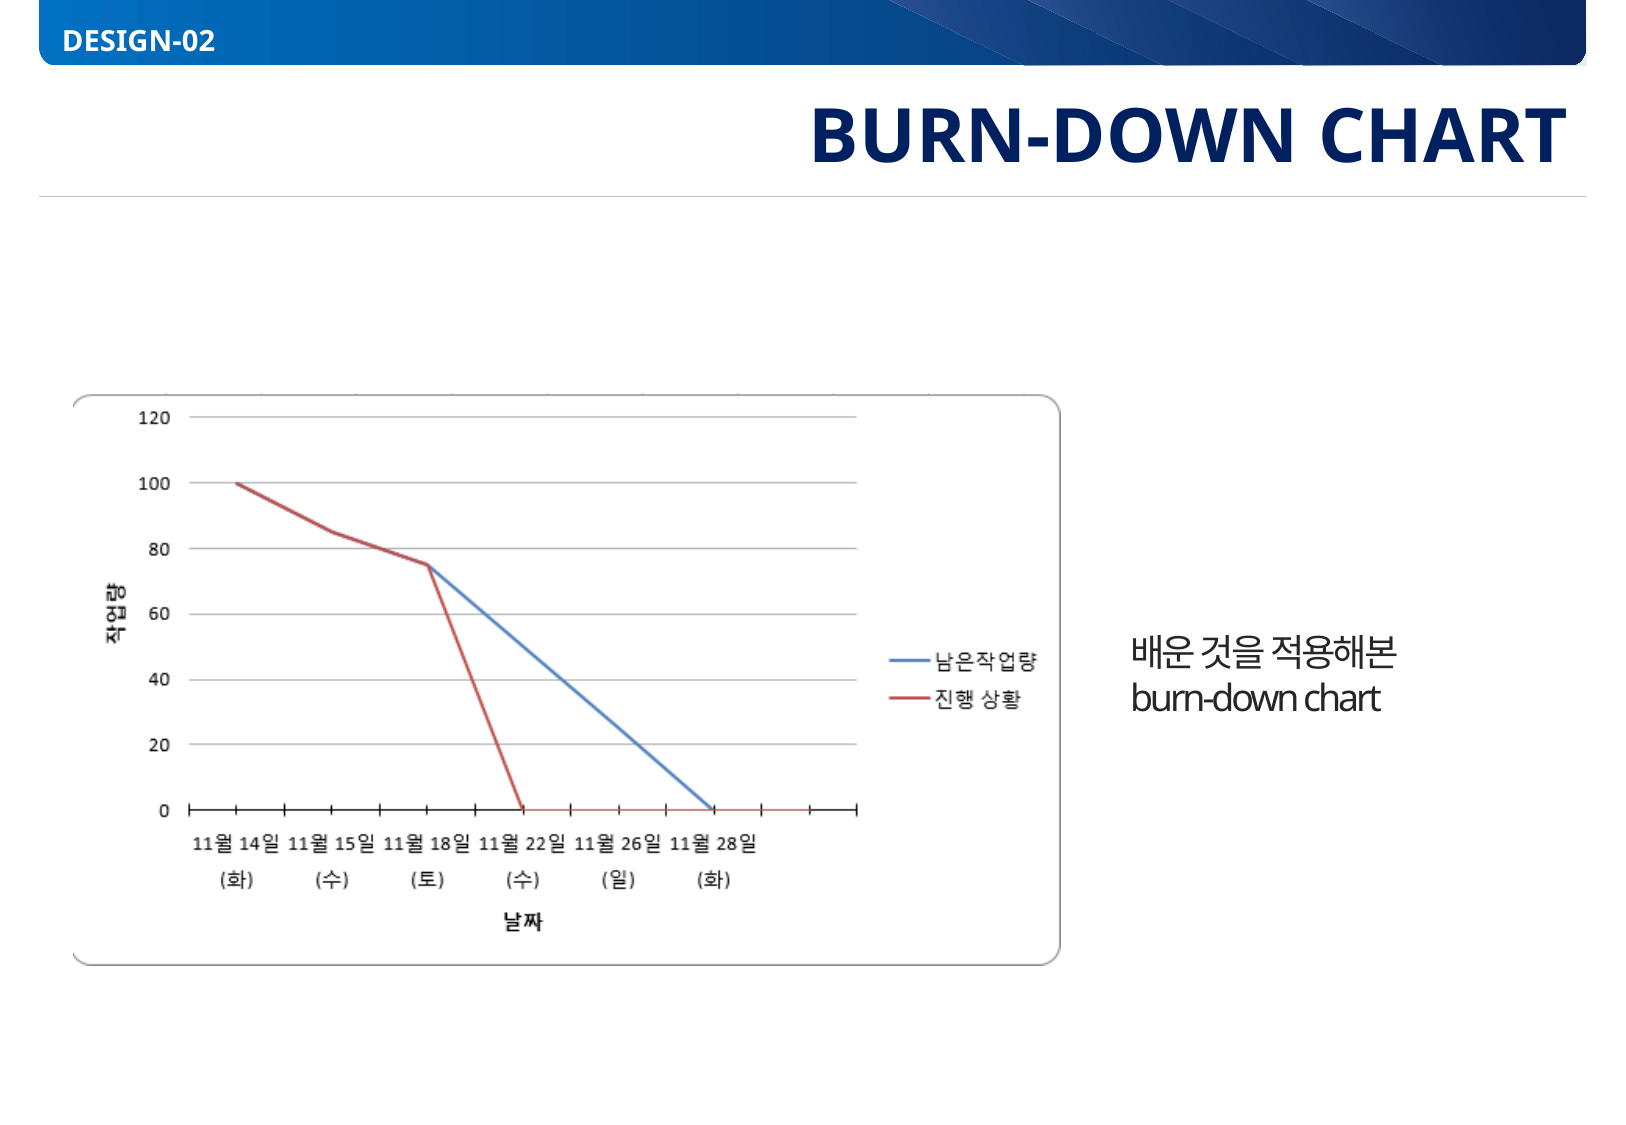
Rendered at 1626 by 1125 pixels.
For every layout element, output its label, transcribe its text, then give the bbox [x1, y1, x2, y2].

title BURN-DOWN CHART [41, 80, 1584, 185]
list DESIGN-02 [47, 18, 1087, 66]
picture [72, 393, 1061, 966]
text_box 배운 것을 적용해본 burn-down chart [1115, 621, 1518, 727]
